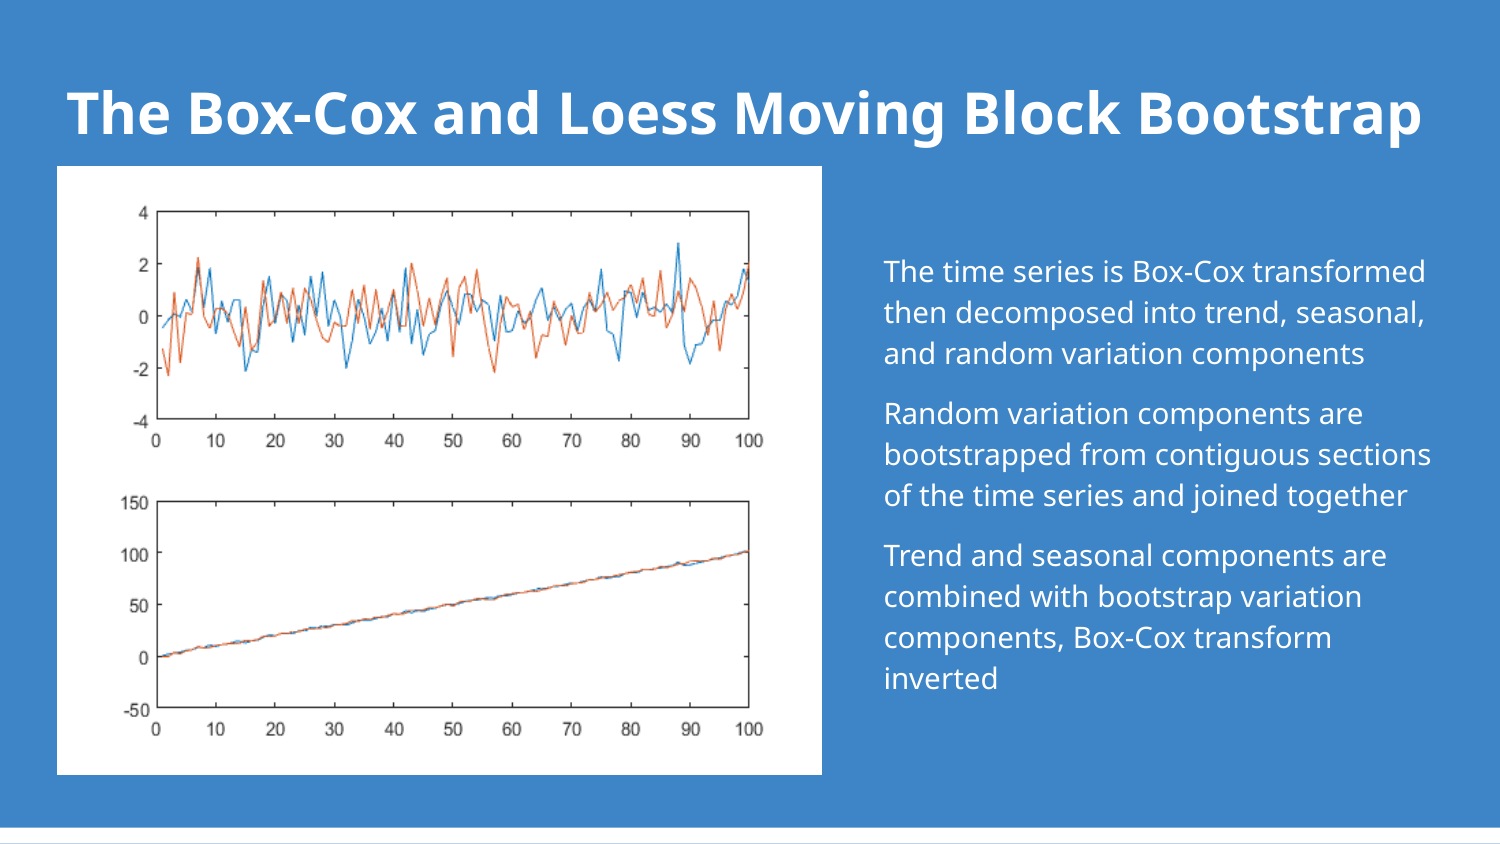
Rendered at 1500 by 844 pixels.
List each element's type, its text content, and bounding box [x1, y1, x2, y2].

picture [57, 166, 822, 776]
list The time series is Box-Cox transformed then decomposed into trend, seasonal, and random variation components Random variation components are bootstrapped from contiguous sections of the time series and joined together Trend and seasonal components are combined with bootstrap variation components, Box-Cox transform inverted [868, 232, 1449, 750]
title The Box-Cox and Loess Moving Block Bootstrap [51, 61, 1449, 167]
